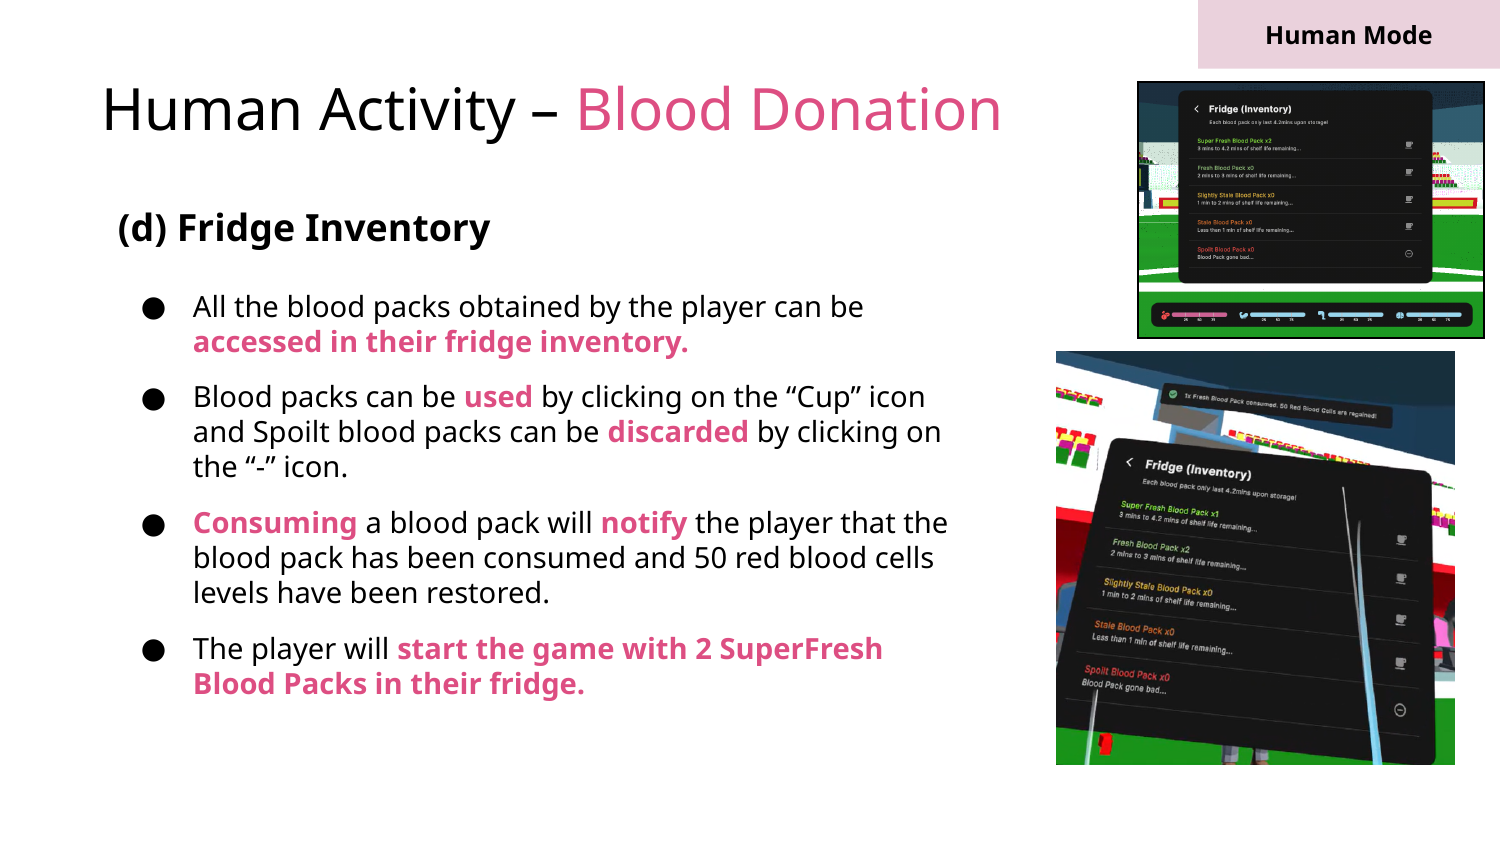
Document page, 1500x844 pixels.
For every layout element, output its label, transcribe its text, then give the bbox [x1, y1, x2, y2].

title Human Activity – Blood Donation [86, 57, 1317, 163]
text_box Human Mode [1198, 0, 1500, 69]
list (d) Fridge Inventory [102, 186, 1023, 268]
picture [1138, 82, 1484, 338]
list All the blood packs obtained by the player can be accessed in their fridge inventory. Blood packs can be used by clicking on the “Cup” icon and Spoilt blood packs can be discarded by clicking on the “-” icon. Consuming a blood pack will notify the player that the blood pack has been consumed and 50 red blood cells levels have been restored. The player will start the game with 2 SuperFresh Blood Packs in their fridge. [102, 272, 976, 729]
picture [1056, 351, 1456, 766]
